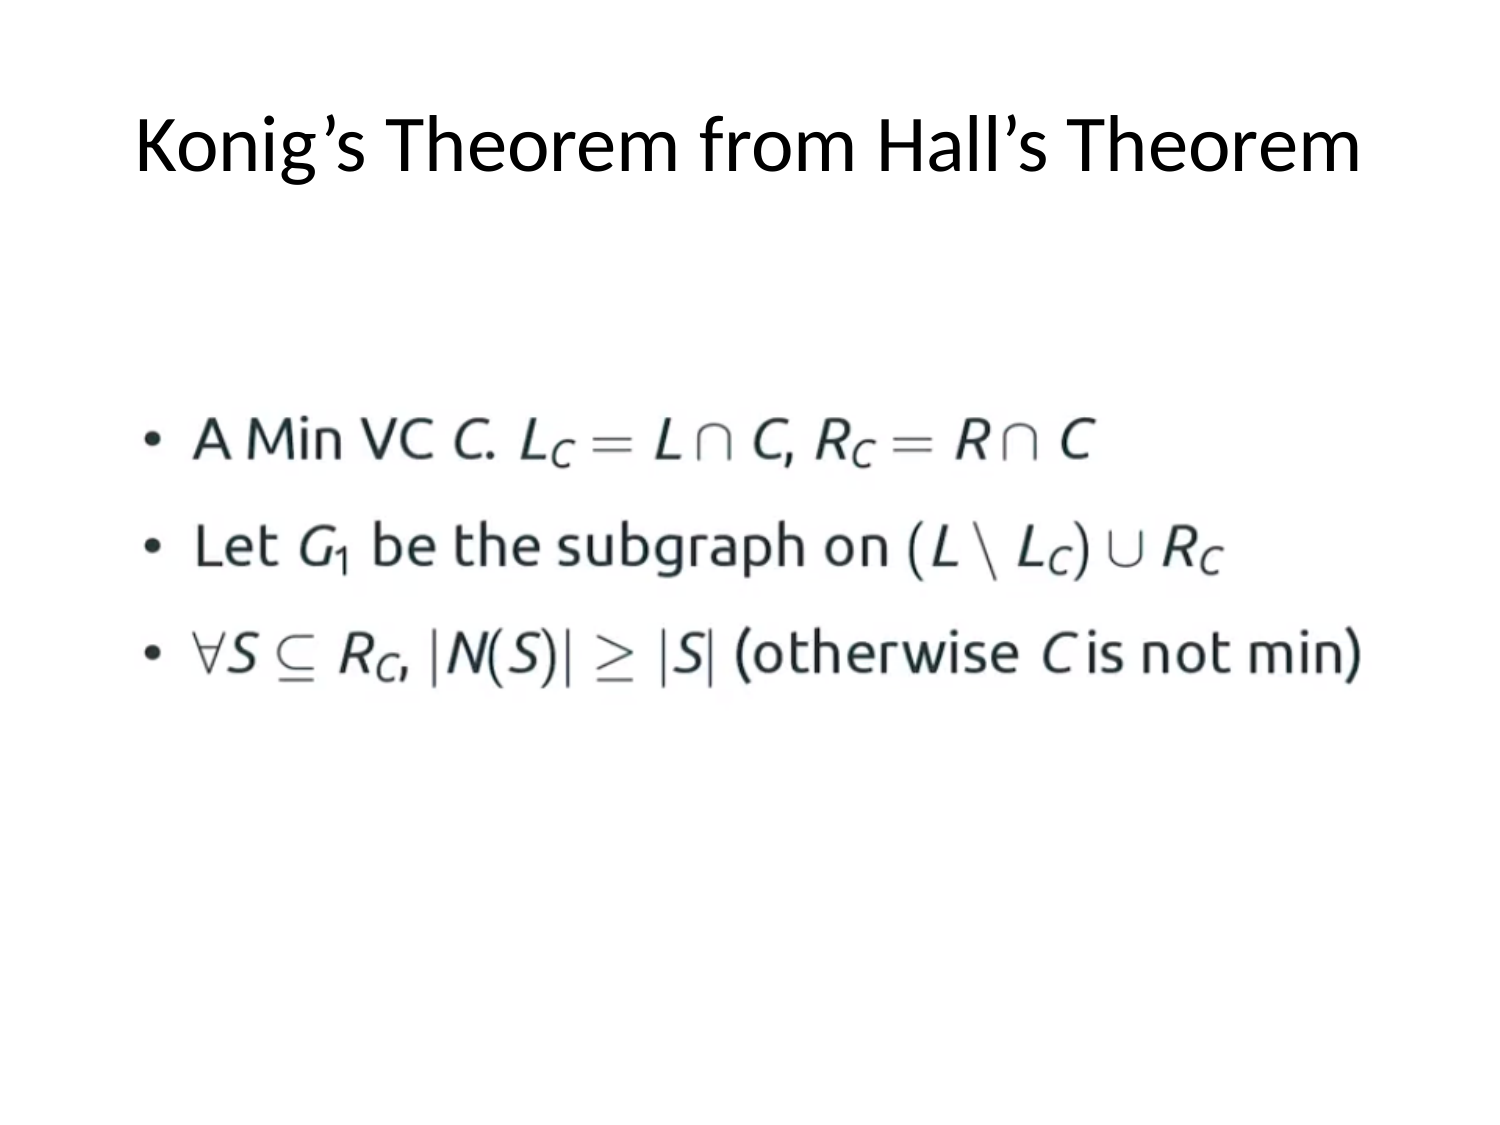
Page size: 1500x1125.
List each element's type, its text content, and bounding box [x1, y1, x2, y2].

title Konig’s Theorem from Hall’s Theorem [75, 45, 1425, 233]
picture [119, 380, 1381, 745]
